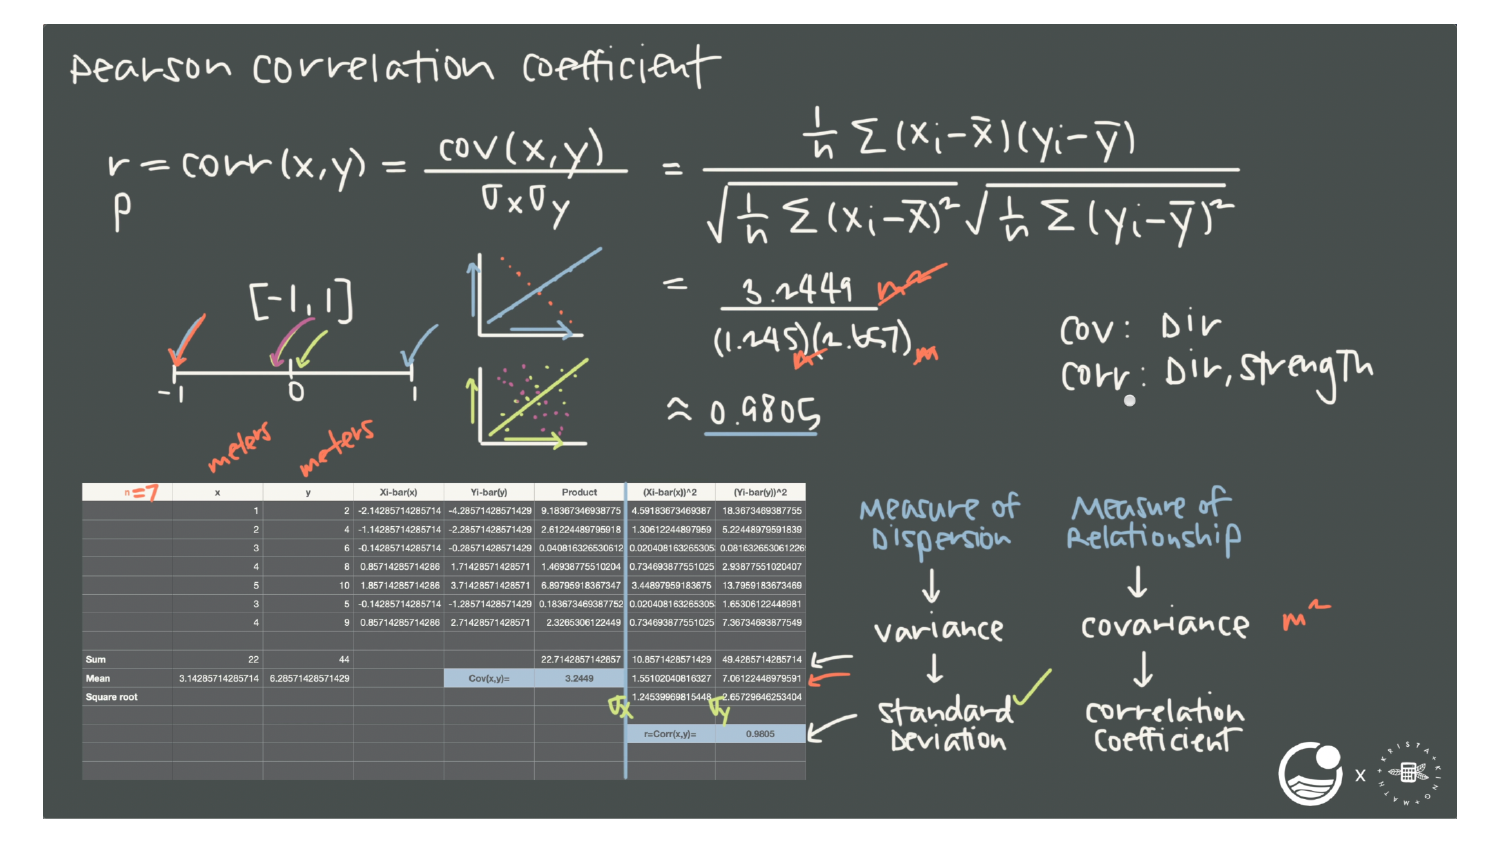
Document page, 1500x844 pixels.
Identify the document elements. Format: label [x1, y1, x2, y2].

picture [42, 24, 1457, 819]
